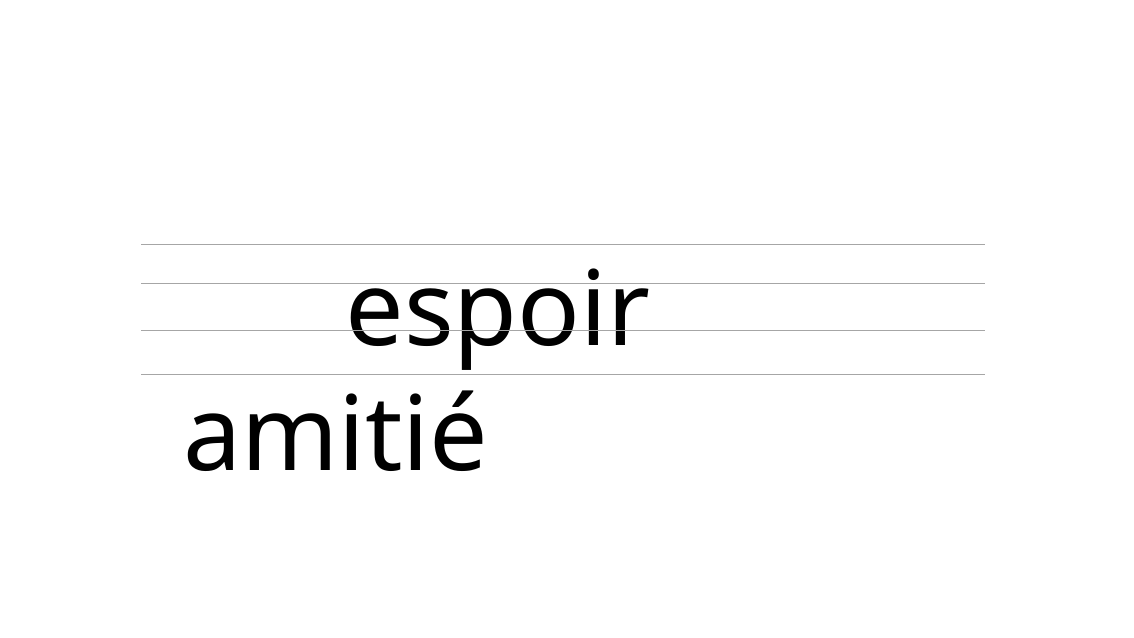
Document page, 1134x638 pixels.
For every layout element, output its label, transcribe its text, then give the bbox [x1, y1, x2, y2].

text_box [140, 244, 985, 375]
text_box espoir amitié [168, 234, 1025, 499]
